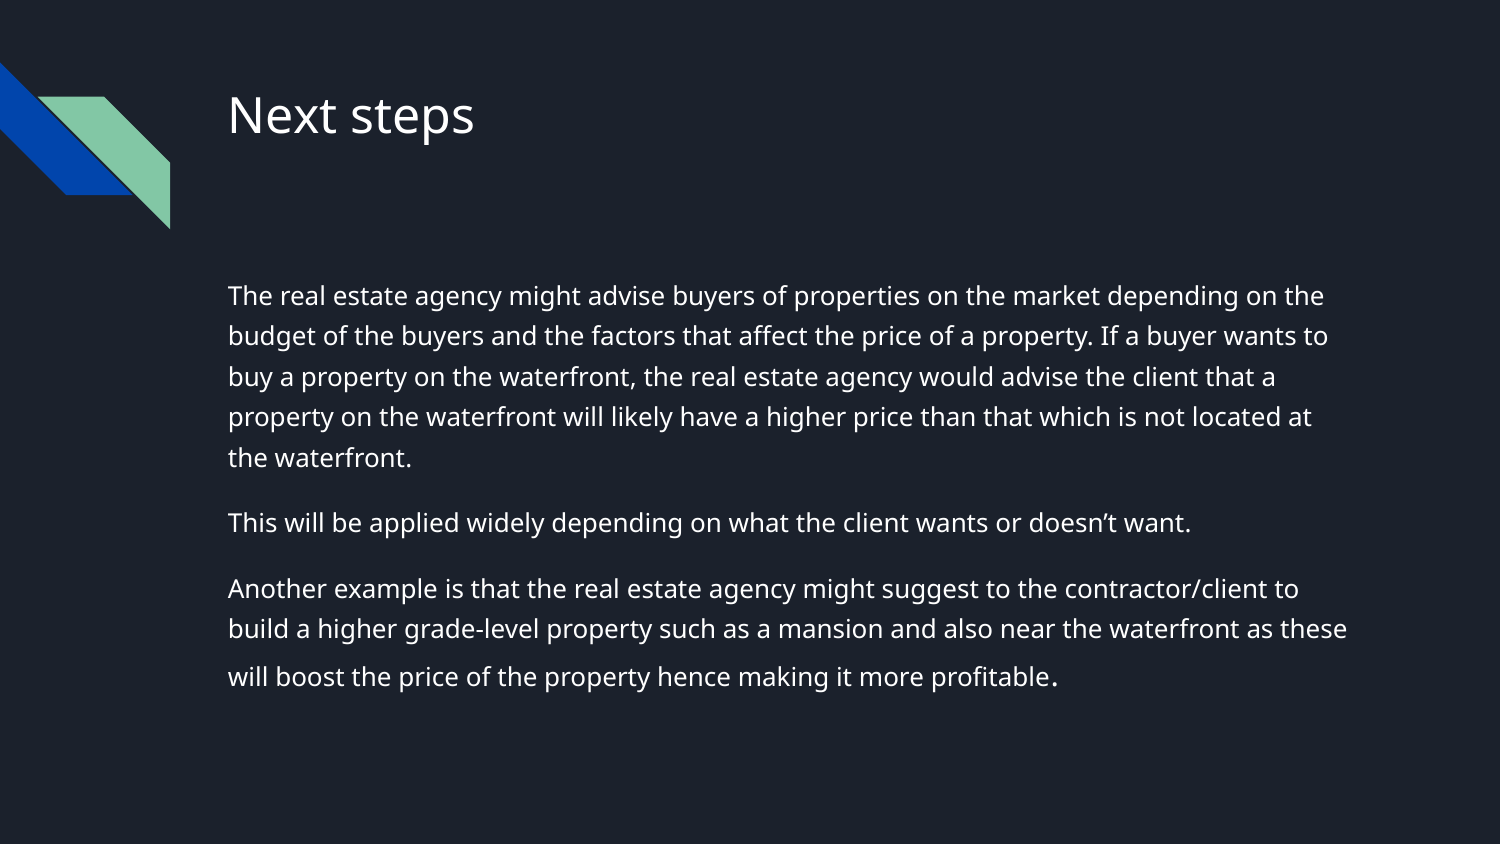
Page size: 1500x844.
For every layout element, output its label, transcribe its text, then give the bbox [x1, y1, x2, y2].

list The real estate agency might advise buyers of properties on the market depending on the budget of the buyers and the factors that affect the price of a property. If a buyer wants to buy a property on the waterfront, the real estate agency would advise the client that a property on the waterfront will likely have a higher price than that which is not located at the waterfront. This will be applied widely depending on what the client wants or doesn’t want. Another example is that the real estate agency might suggest to the contractor/client to build a higher grade-level property such as a mansion and also near the waterfront as these will boost the price of the property hence making it more profitable. [212, 257, 1368, 735]
title Next steps [212, 64, 1368, 215]
